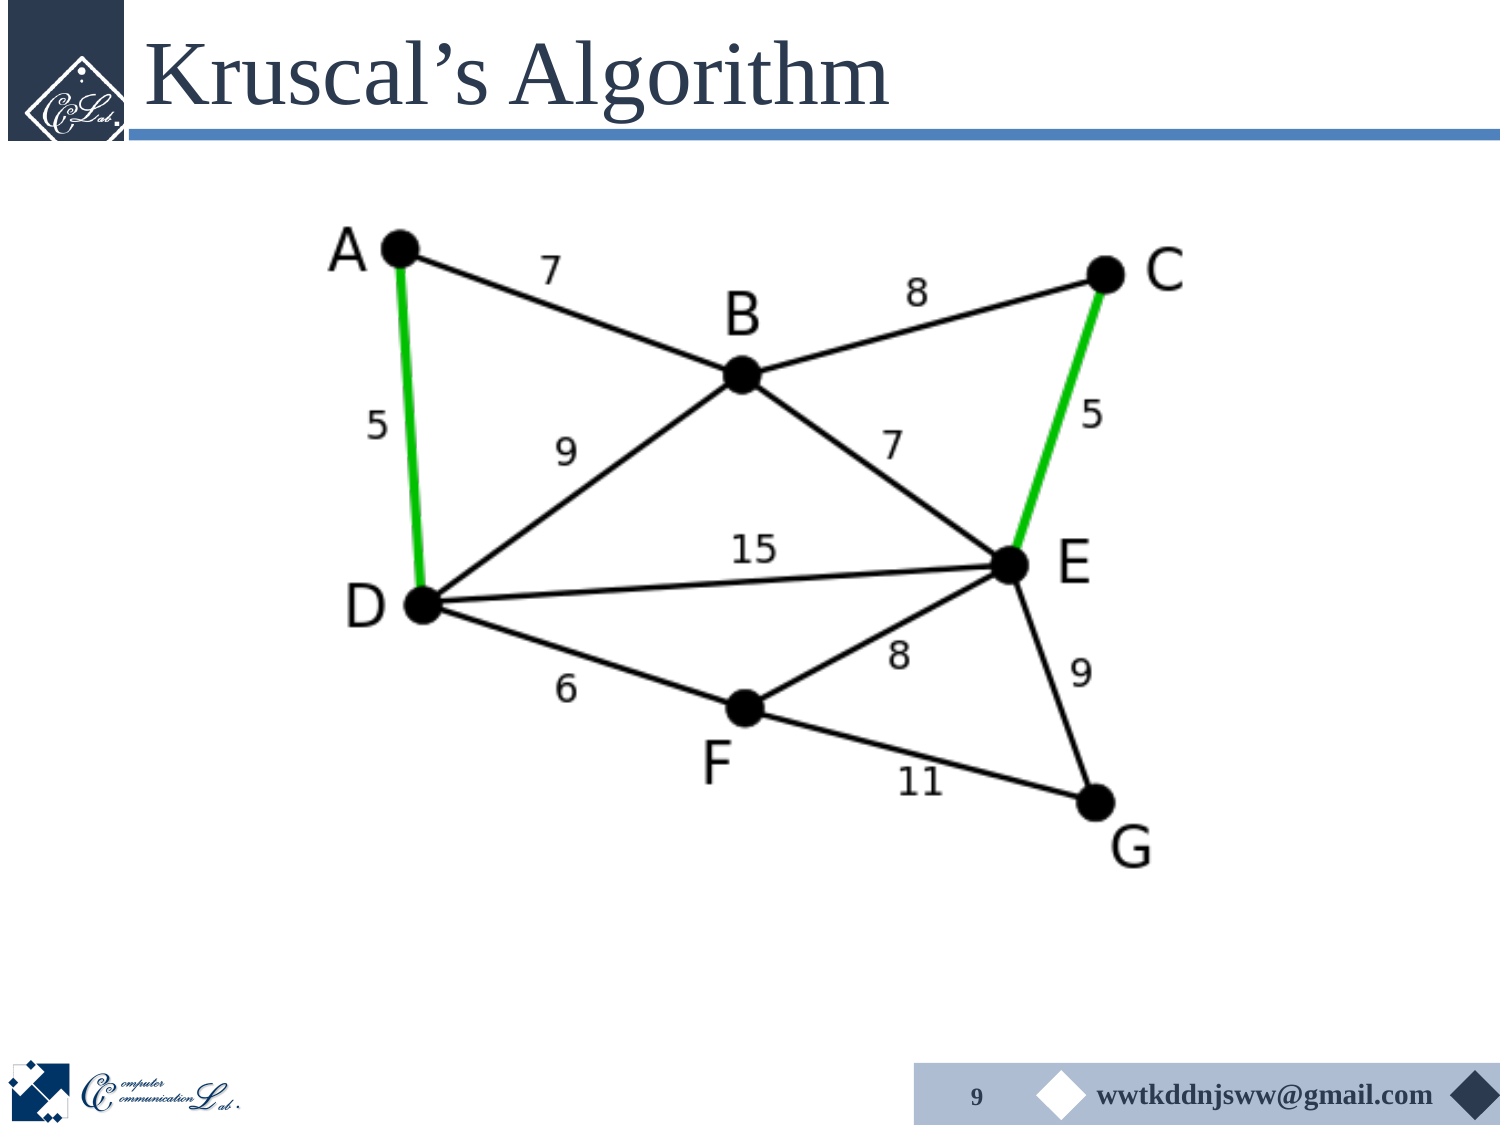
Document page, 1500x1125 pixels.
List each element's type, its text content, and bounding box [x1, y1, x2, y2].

picture [7, 1058, 243, 1125]
title Kruscal’s Algorithm [129, 10, 1474, 126]
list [306, 191, 1194, 933]
picture [8, 0, 124, 141]
